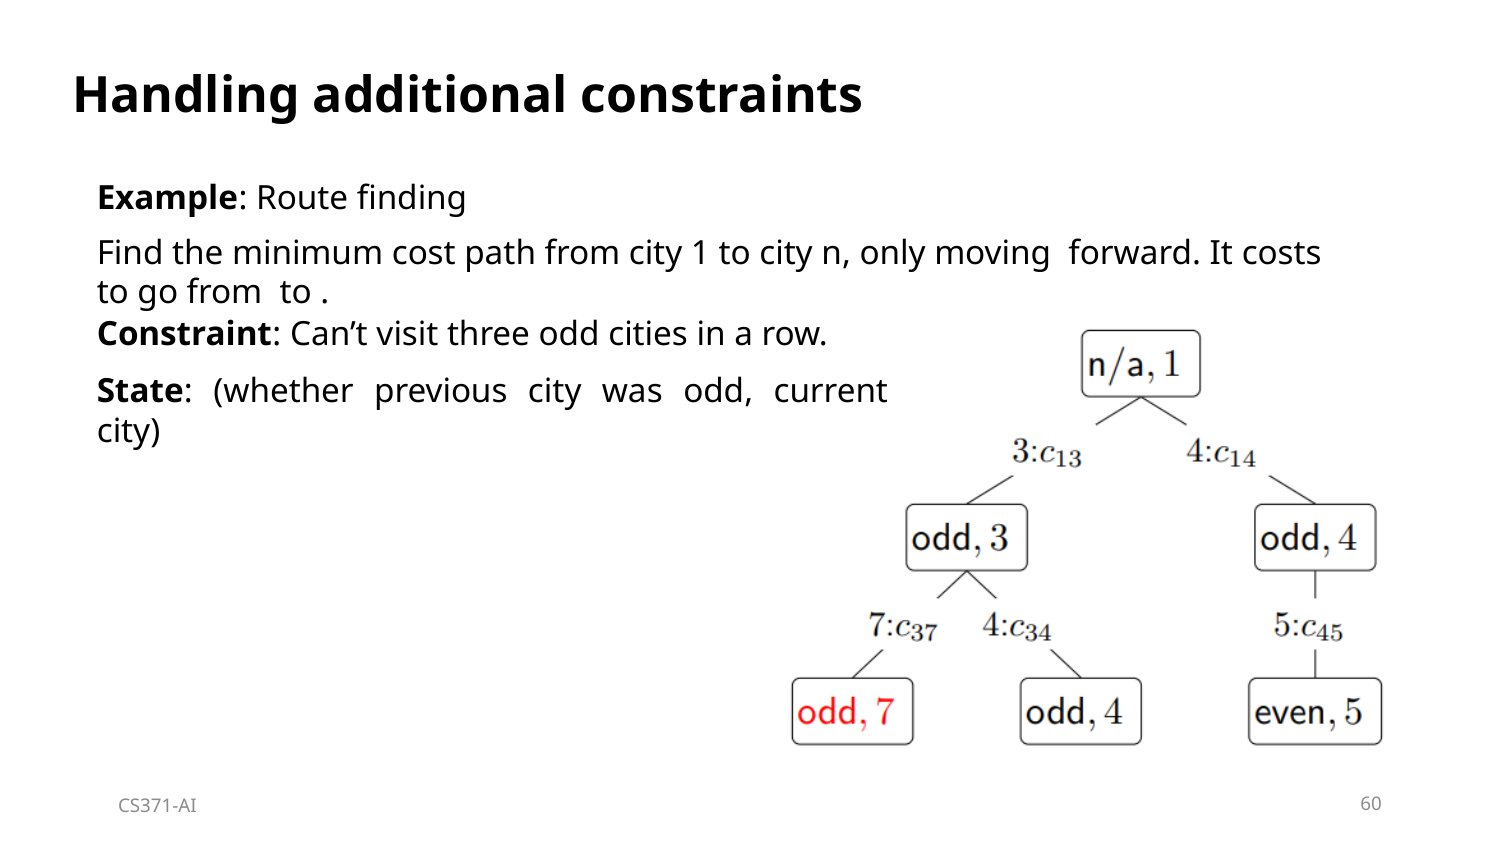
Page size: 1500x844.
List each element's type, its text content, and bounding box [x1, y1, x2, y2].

text_box Example: Route finding [57, 169, 1374, 224]
slide_number CS371-AI [103, 782, 441, 827]
picture [783, 321, 1432, 766]
text_box Handling additional constraints [57, 61, 887, 163]
text_box State: (whether previous city was odd, current city) [57, 361, 783, 457]
slide_number 60 [1059, 782, 1397, 827]
